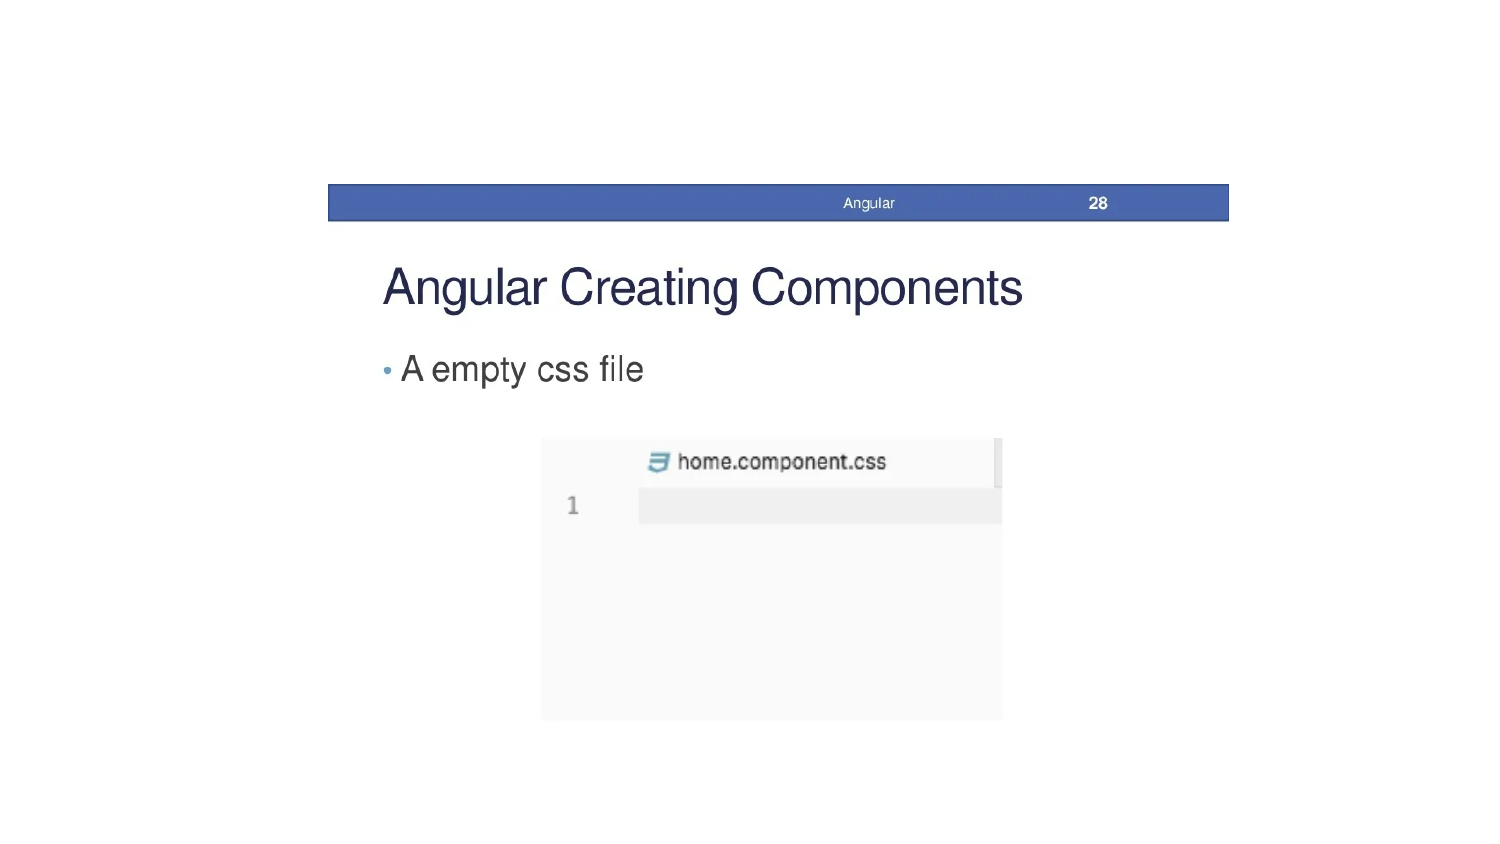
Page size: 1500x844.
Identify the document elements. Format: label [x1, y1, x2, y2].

picture [327, 184, 1229, 844]
